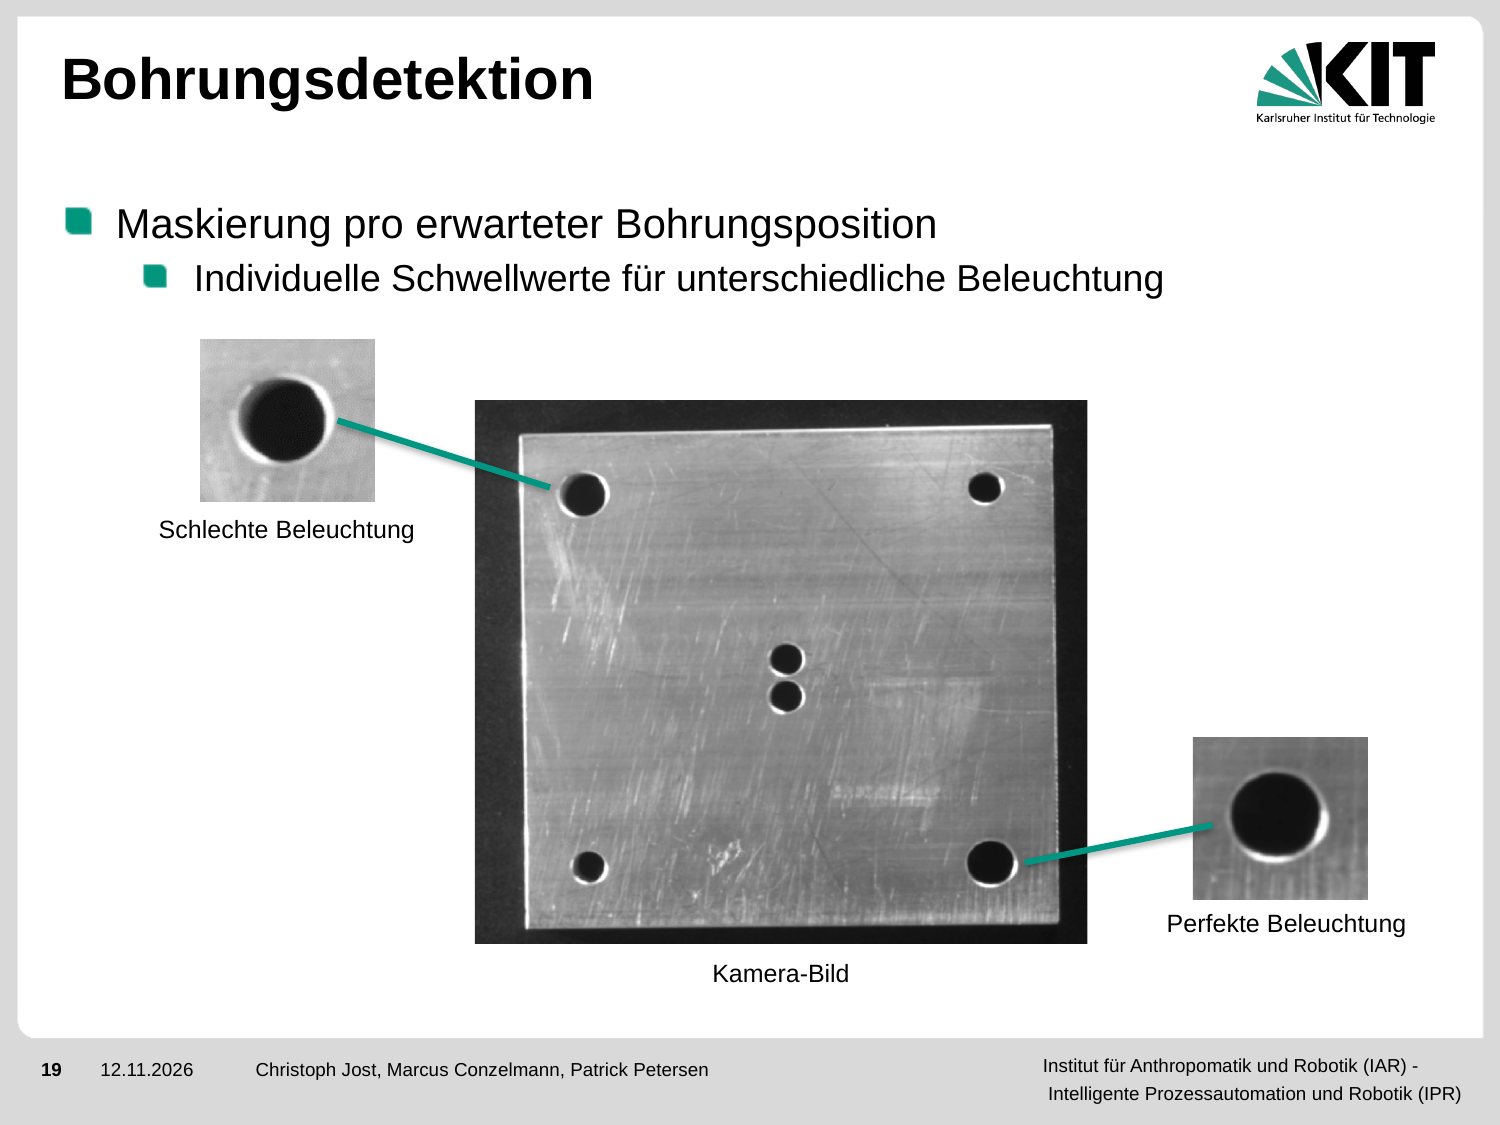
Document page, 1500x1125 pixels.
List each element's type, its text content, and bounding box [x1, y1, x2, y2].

list Maskierung pro erwarteter Bohrungsposition Individuelle Schwellwerte für unterschiedliche Beleuchtung [64, 196, 1436, 1000]
title Bohrungsdetektion [17, 23, 1152, 138]
text_box Schlechte Beleuchtung [144, 506, 431, 551]
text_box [1024, 824, 1213, 863]
picture [0, 0, 1500, 1125]
text_box Kamera-Bild [697, 952, 865, 995]
text_box Perfekte Beleuchtung [1151, 900, 1422, 945]
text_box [337, 420, 551, 488]
